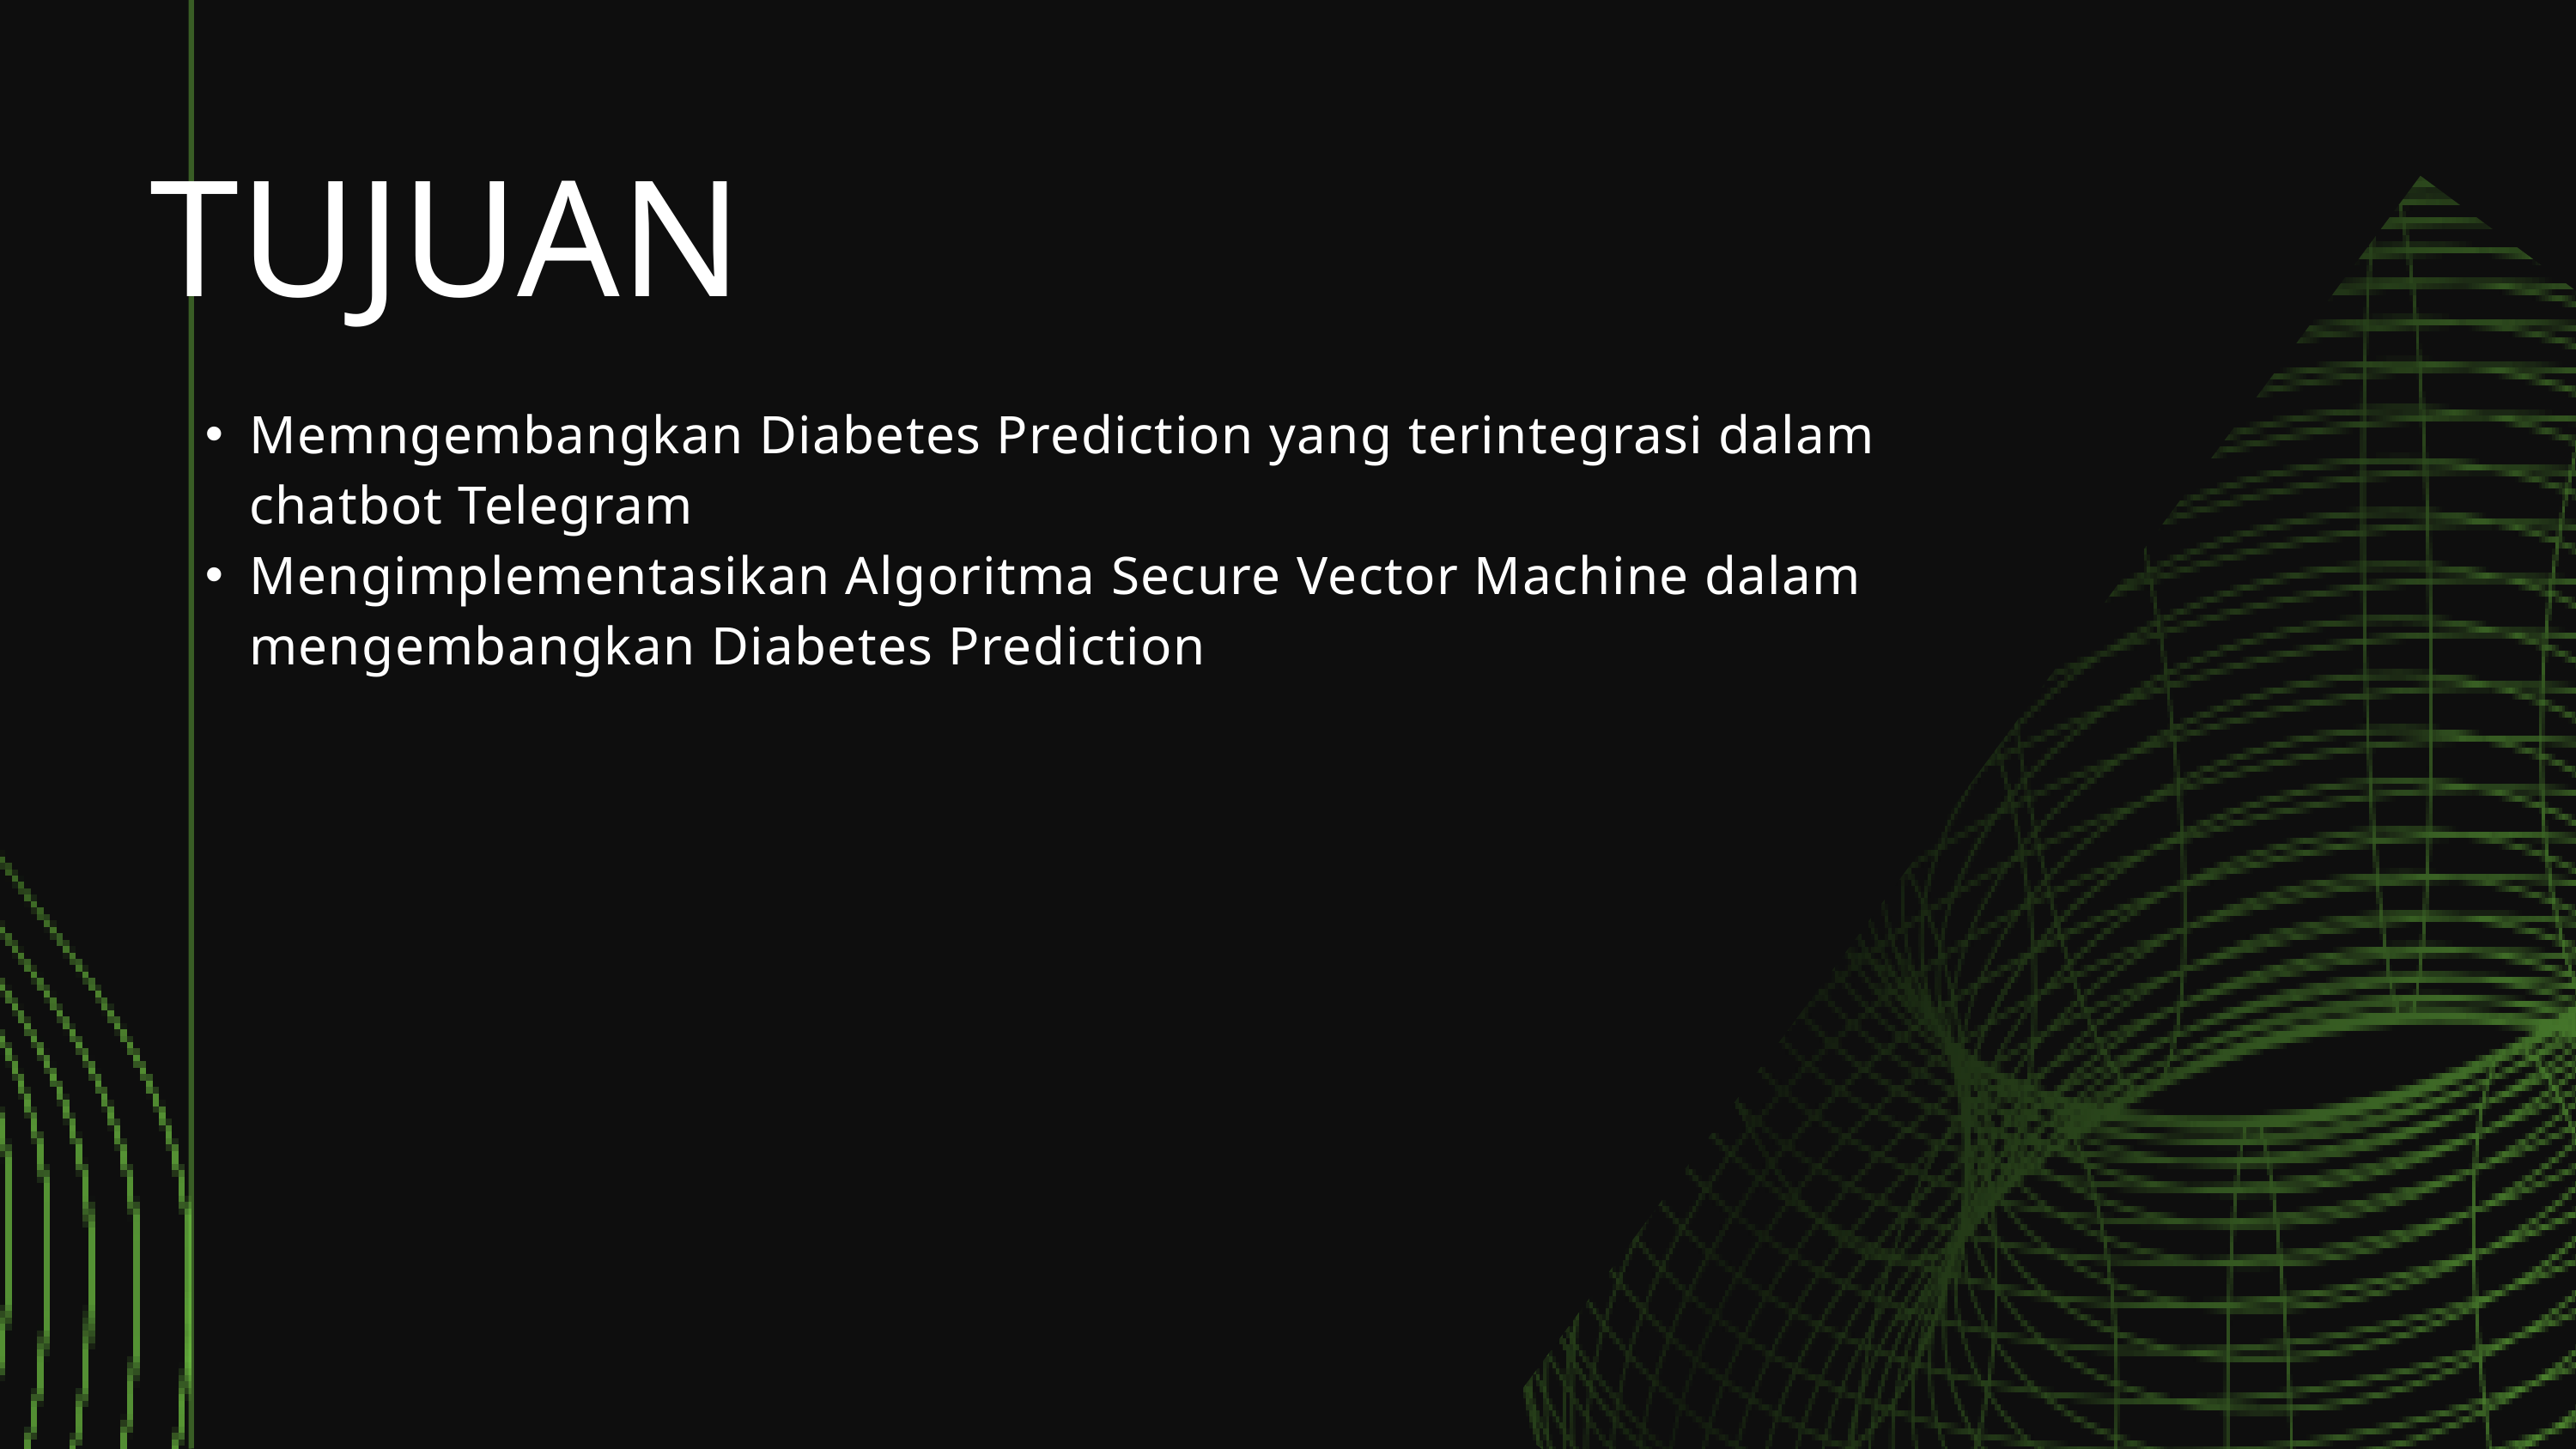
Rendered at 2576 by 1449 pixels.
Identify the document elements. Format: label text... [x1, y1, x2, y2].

text_box TUJUAN [149, 167, 775, 329]
text_box [0, 0, 191, 1449]
text_box Memngembangkan Diabetes Prediction yang terintegrasi dalam chatbot Telegram Mengimplementasikan Algoritma Secure Vector Machine dalam mengembangkan Diabetes Prediction [161, 393, 2044, 746]
text_box [1500, 175, 2576, 1449]
